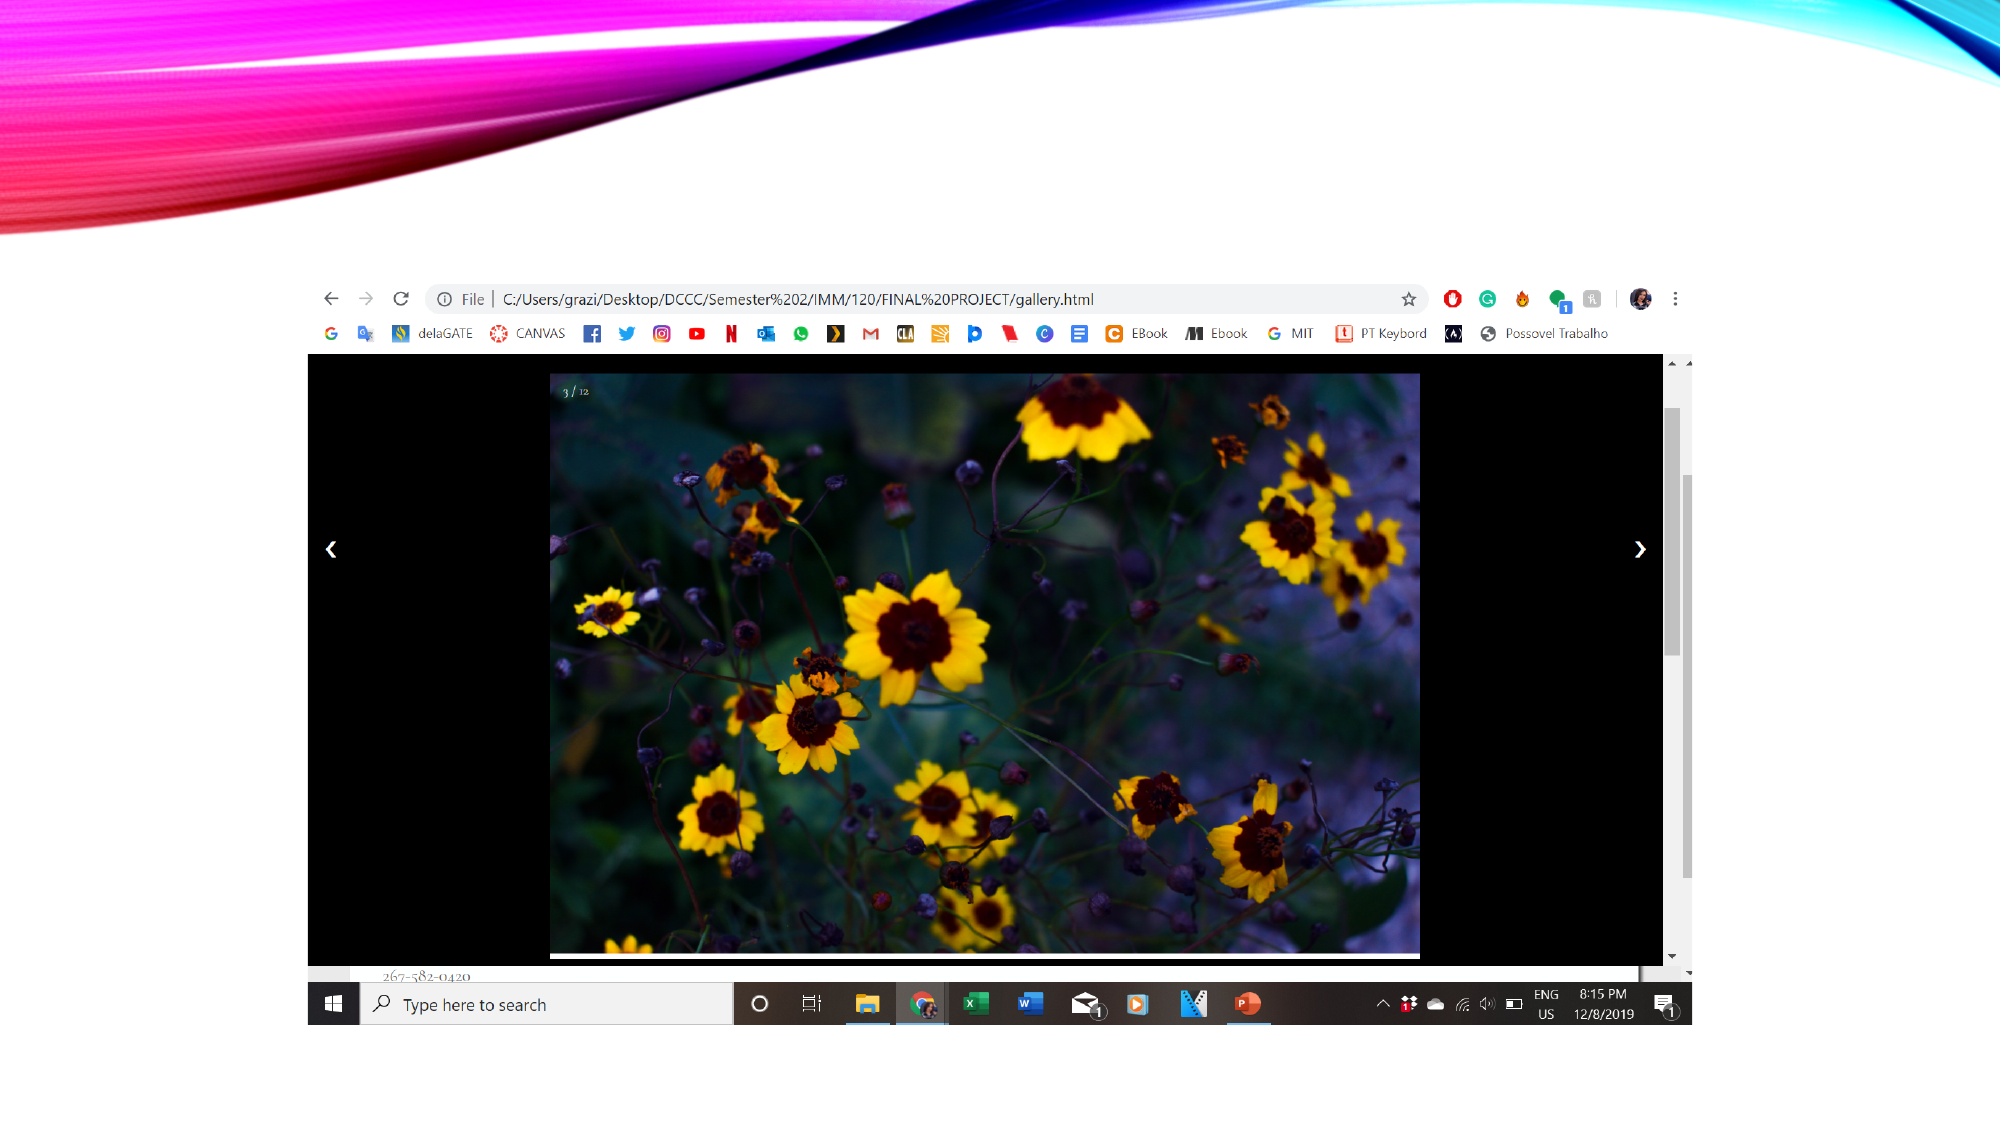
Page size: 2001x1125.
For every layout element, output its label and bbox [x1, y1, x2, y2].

picture [0, 0, 2000, 237]
list [307, 283, 1693, 1025]
picture [1910, 0, 2000, 45]
picture [1890, 0, 2000, 75]
